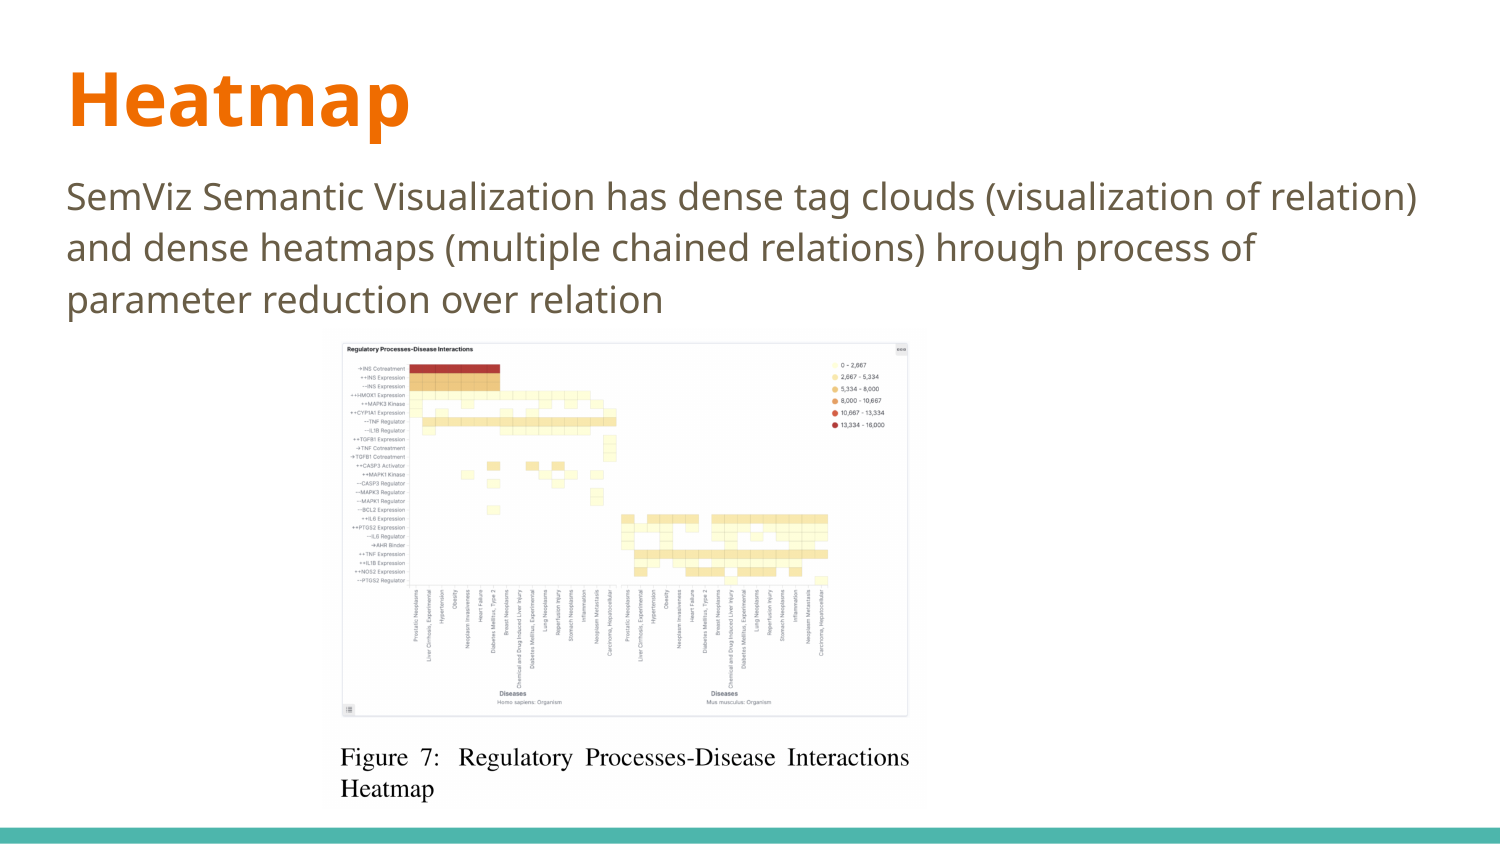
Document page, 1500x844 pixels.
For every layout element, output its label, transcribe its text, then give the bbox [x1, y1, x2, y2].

list SemViz Semantic Visualization has dense tag clouds (visualization of relation) and dense heatmaps (multiple chained relations) hrough process of parameter reduction over relation [51, 151, 1449, 693]
title Heatmap [51, 36, 1449, 151]
picture [322, 328, 928, 810]
